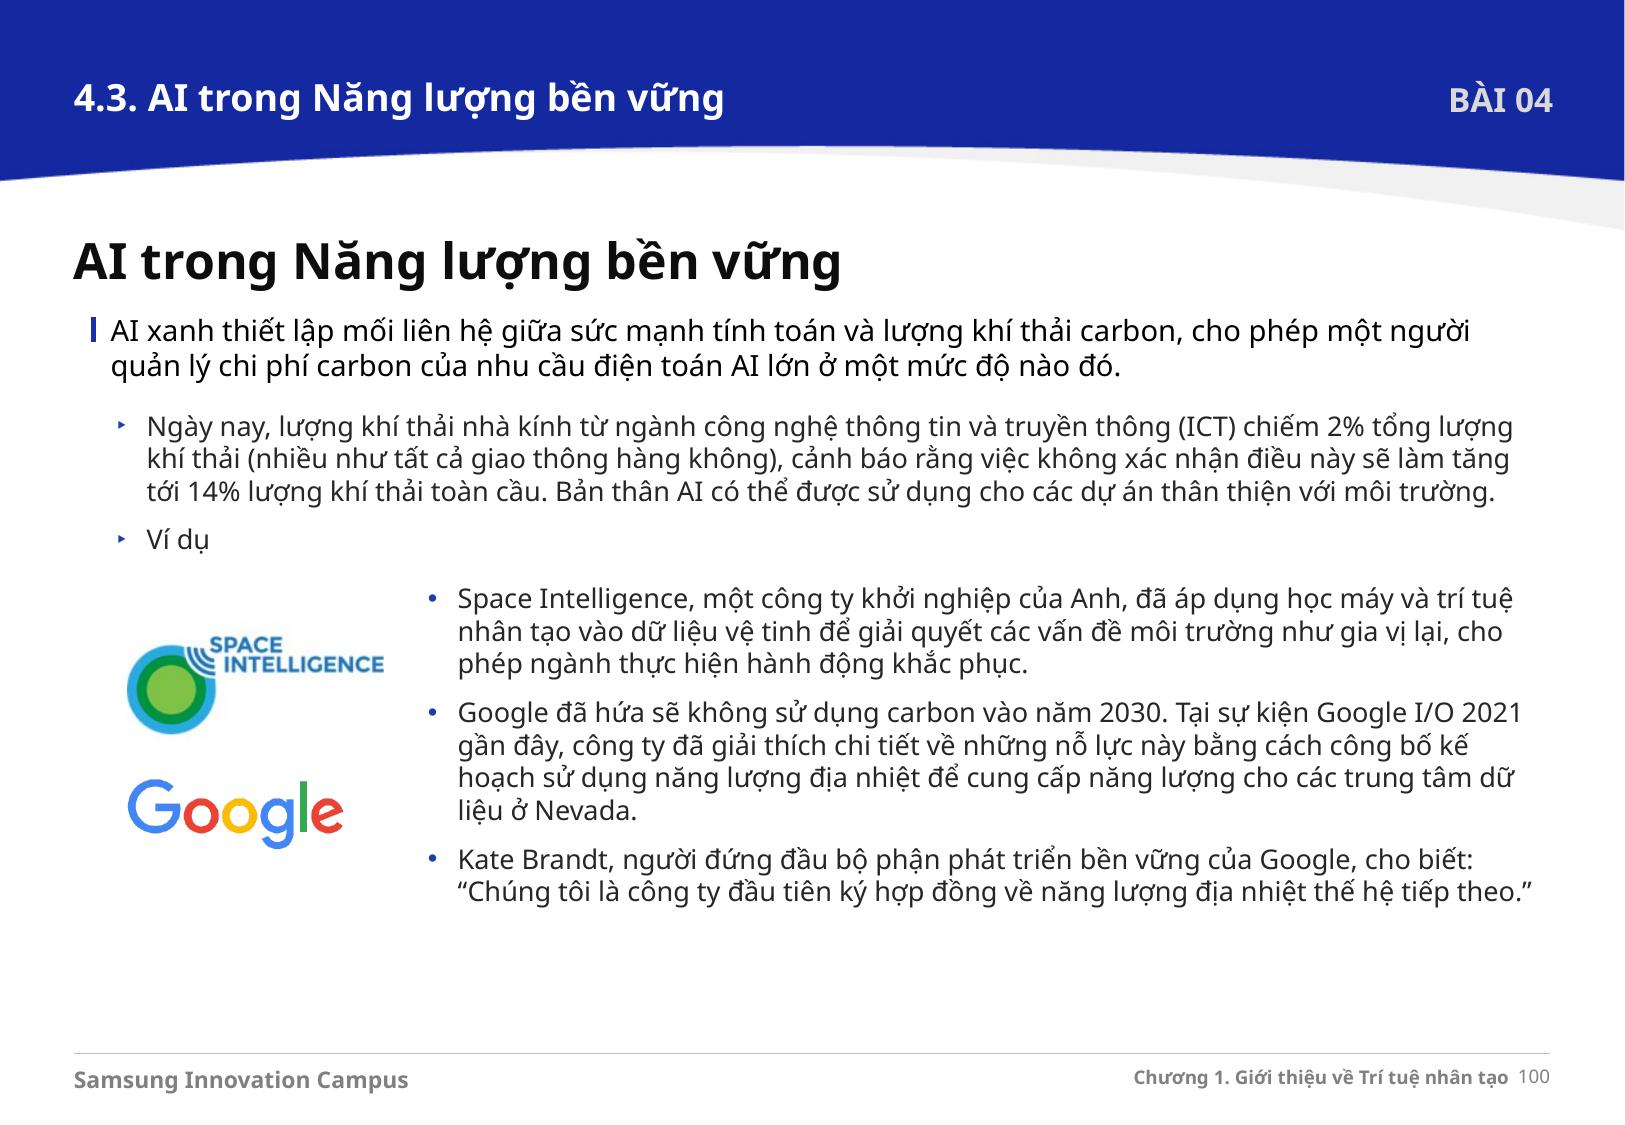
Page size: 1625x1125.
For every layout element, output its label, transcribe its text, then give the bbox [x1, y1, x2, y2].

text_box AI xanh thiết lập mối liên hệ giữa sức mạnh tính toán và lượng khí thải carbon, cho phép một người quản lý chi phí carbon của nhu cầu điện toán AI lớn ở một mức độ nào đó. [91, 311, 1530, 383]
text_box Space Intelligence, một công ty khởi nghiệp của Anh, đã áp dụng học máy và trí tuệ nhân tạo vào dữ liệu vệ tinh để giải quyết các vấn đề môi trường như gia vị lại, cho phép ngành thực hiện hành động khắc phục. Google đã hứa sẽ không sử dụng carbon vào năm 2030. Tại sự kiện Google I/O 2021 gần đây, công ty đã giải thích chi tiết về những nỗ lực này bằng cách công bố kế hoạch sử dụng năng lượng địa nhiệt để cung cấp năng lượng cho các trung tâm dữ liệu ở Nevada. Kate Brandt, người đứng đầu bộ phận phát triển bền vững của Google, cho biết: “Chúng tôi là công ty đầu tiên ký hợp đồng về năng lượng địa nhiệt thế hệ tiếp theo.” [383, 574, 1551, 915]
picture [0, 0, 1625, 1125]
text_box Ngày nay, lượng khí thải nhà kính từ ngành công nghệ thông tin và truyền thông (ICT) chiếm 2% tổng lượng khí thải (nhiều như tất cả giao thông hàng không), cảnh báo rằng việc không xác nhận điều này sẽ làm tăng tới 14% lượng khí thải toàn cầu. Bản thân AI có thể được sử dụng cho các dự án thân thiện với môi trường. Ví dụ [116, 396, 1554, 568]
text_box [127, 617, 384, 854]
text_box AI trong Năng lượng bền vững [73, 228, 1552, 290]
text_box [73, 73, 1554, 120]
